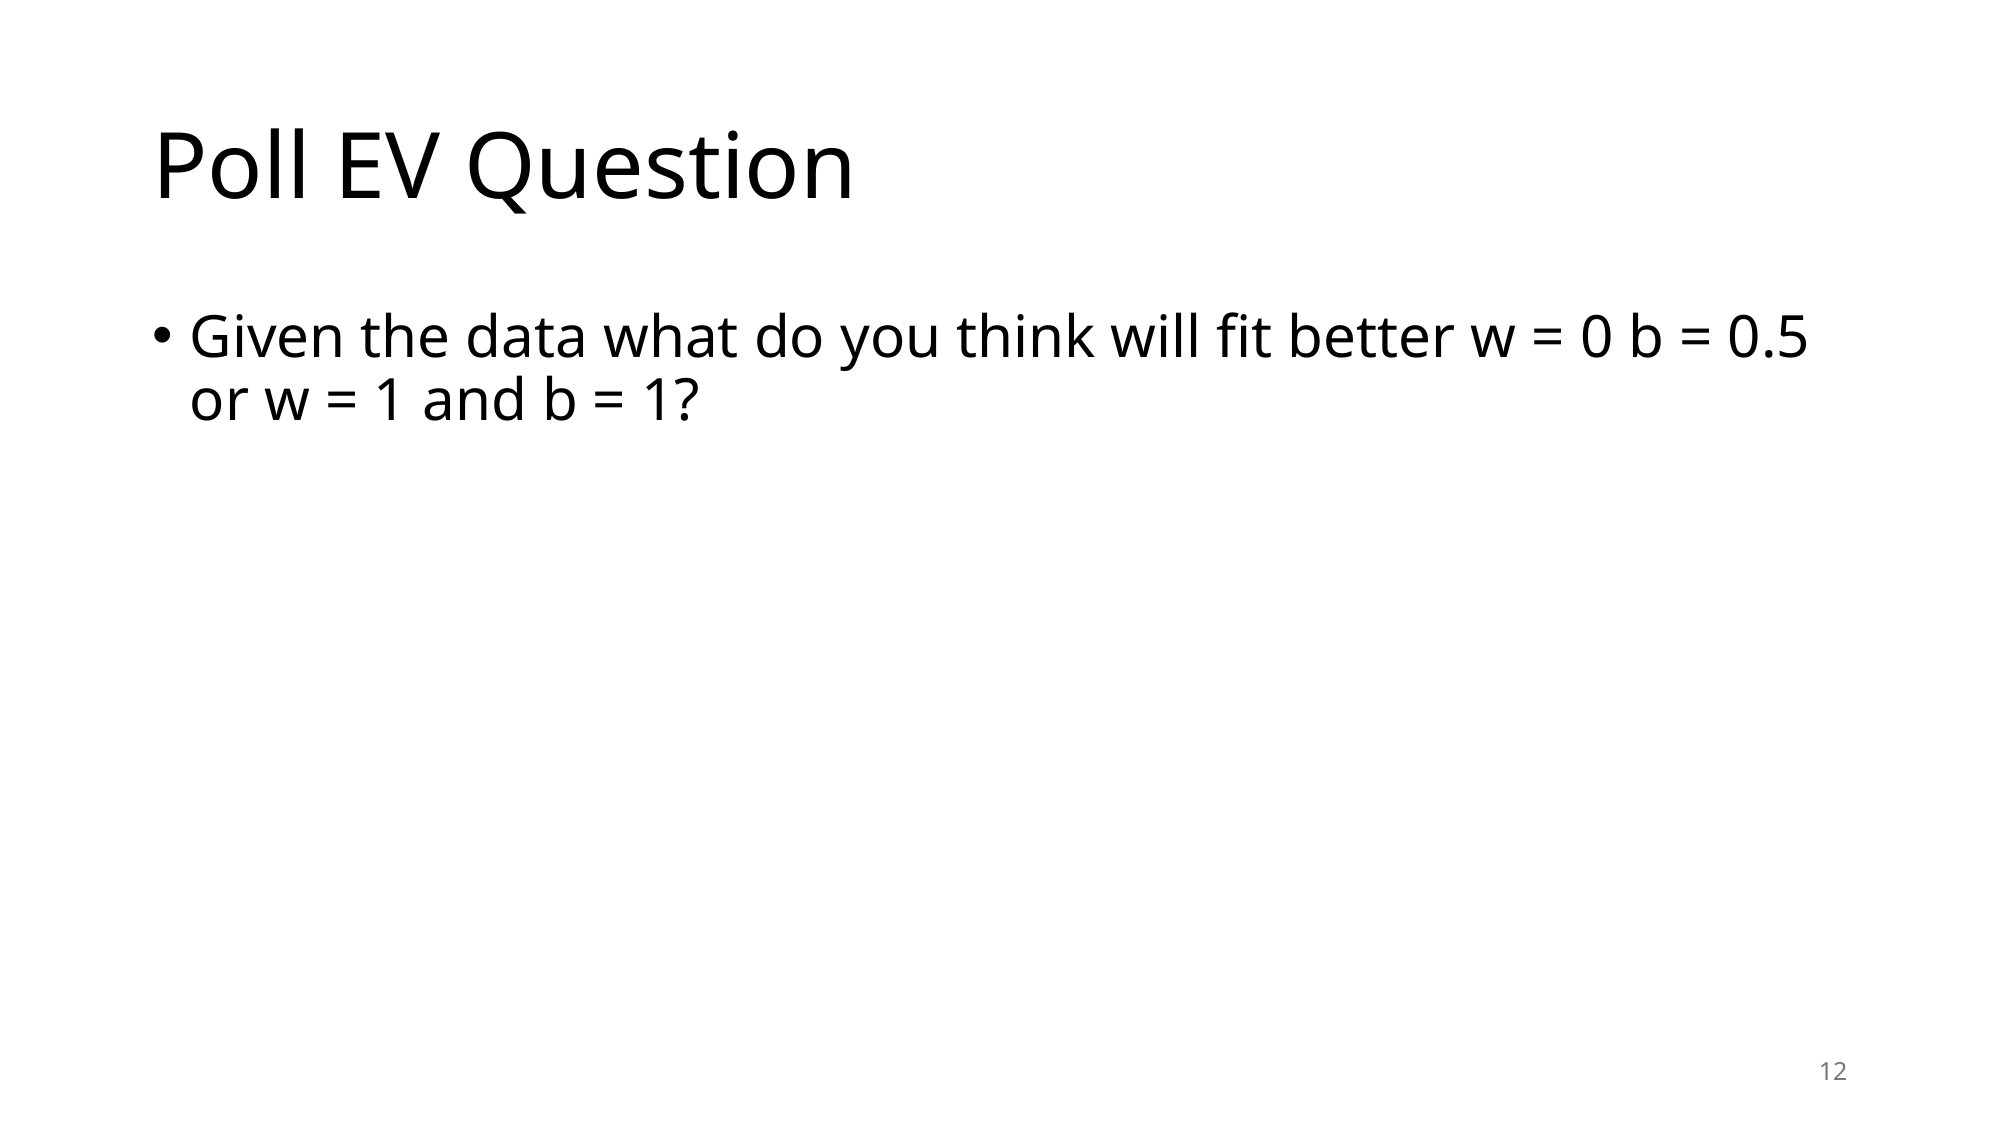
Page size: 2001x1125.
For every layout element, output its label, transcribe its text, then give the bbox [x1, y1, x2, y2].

list Given the data what do you think will fit better w = 0 b = 0.5 or w = 1 and b = 1? [137, 299, 1863, 1014]
slide_number 12 [1412, 1042, 1863, 1103]
title Poll EV Question [137, 59, 1863, 278]
